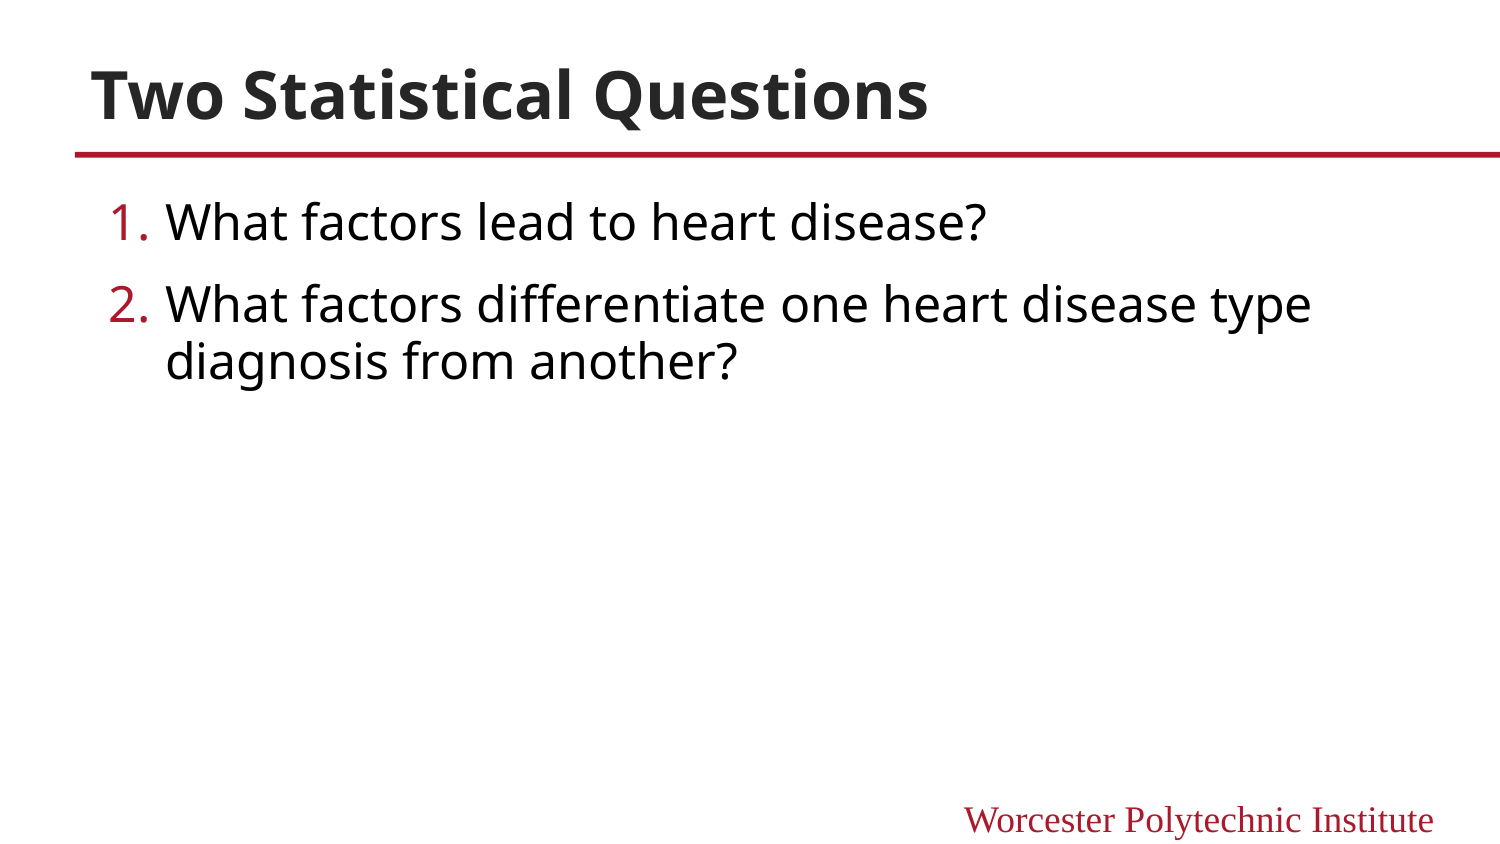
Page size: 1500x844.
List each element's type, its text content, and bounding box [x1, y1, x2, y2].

list What factors lead to heart disease? What factors differentiate one heart disease type diagnosis from another? [75, 187, 1425, 760]
title Two Statistical Questions [75, 42, 1425, 141]
